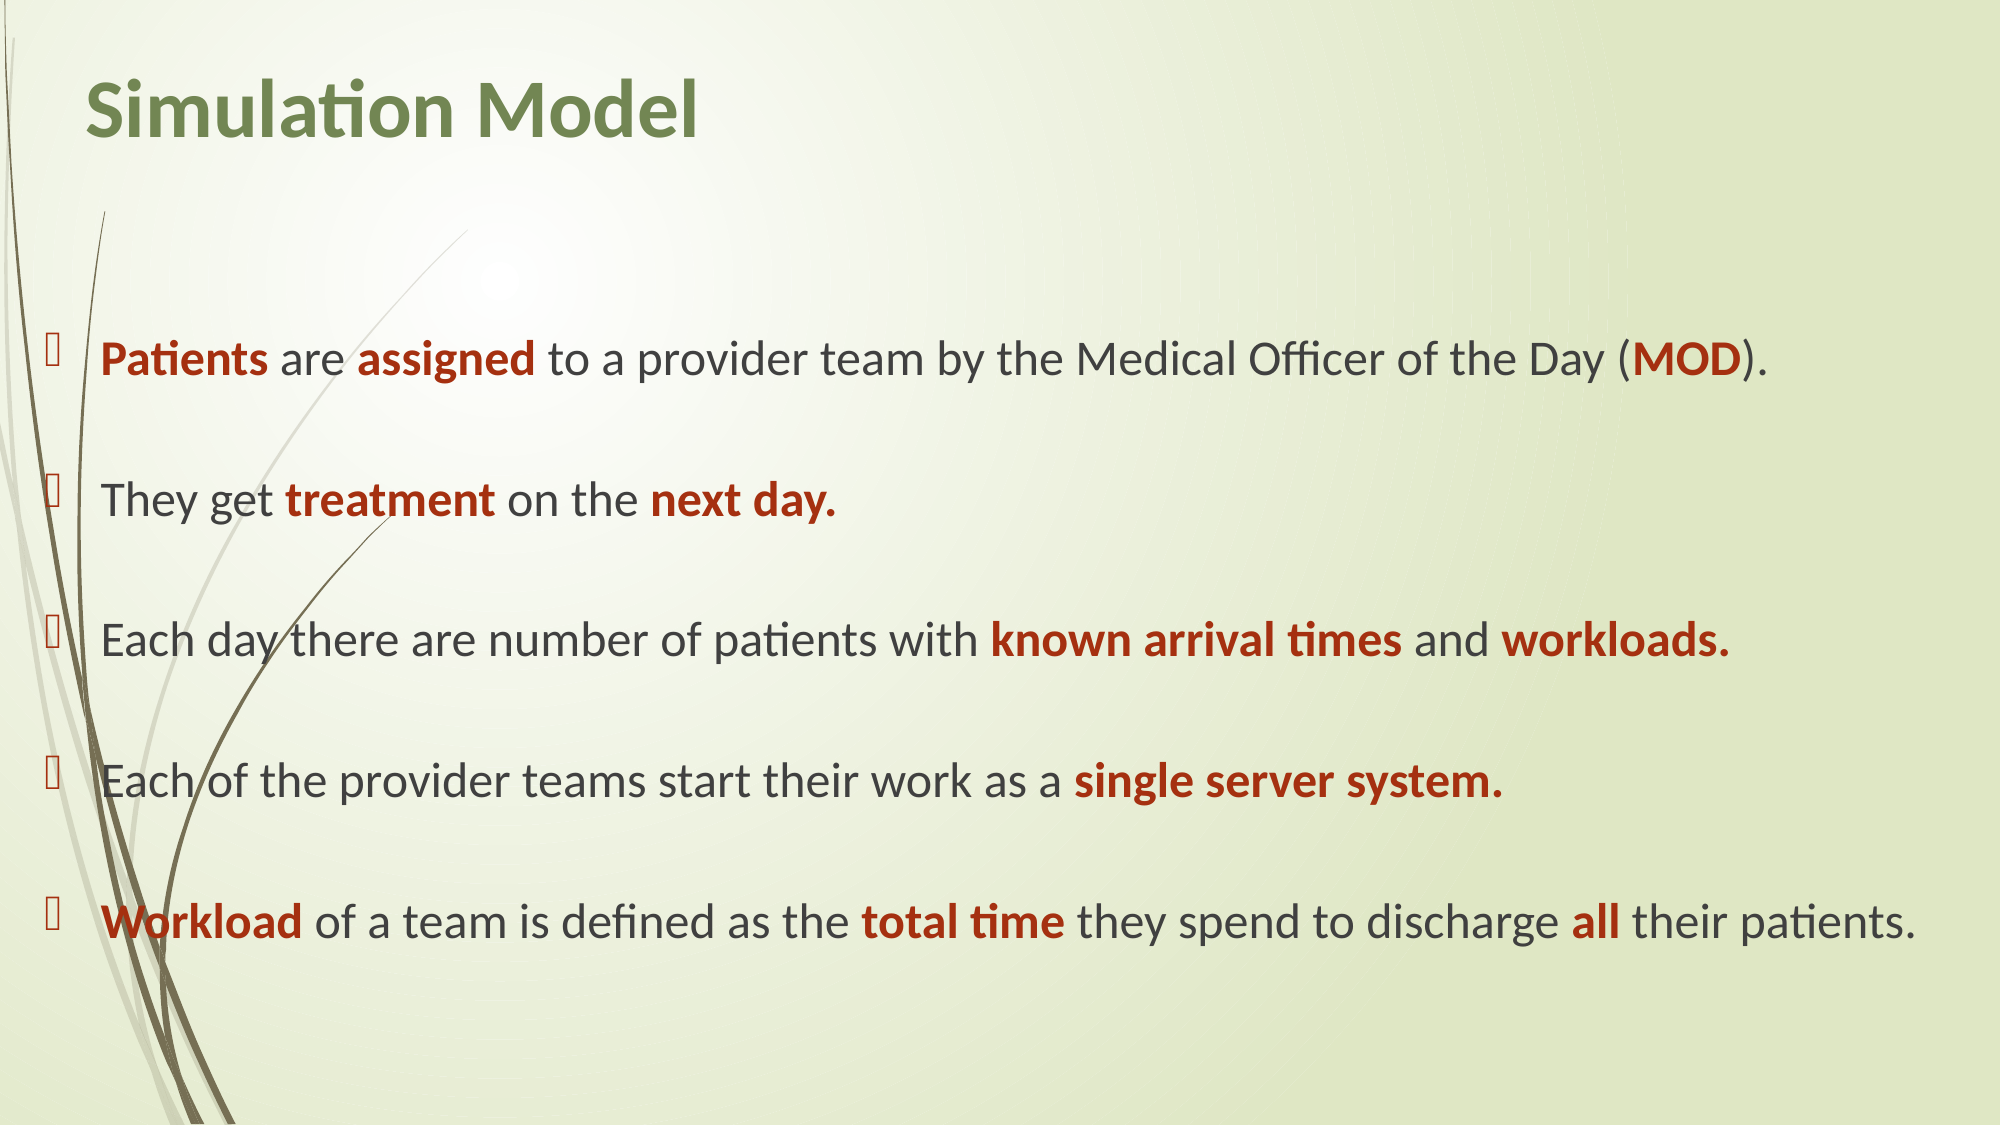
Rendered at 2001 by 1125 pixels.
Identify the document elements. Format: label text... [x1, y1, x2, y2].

text_box Simulation Model [0, 46, 786, 172]
list Patients are assigned to a provider team by the Medical Officer of the Day (MOD). They get treatment on the next day. Each day there are number of patients with known arrival times and workloads. Each of the provider teams start their work as a single server system. Workload of a team is defined as the total time they spend to discharge all their patients. [29, 257, 2000, 1005]
text_box [208, 573, 2000, 582]
